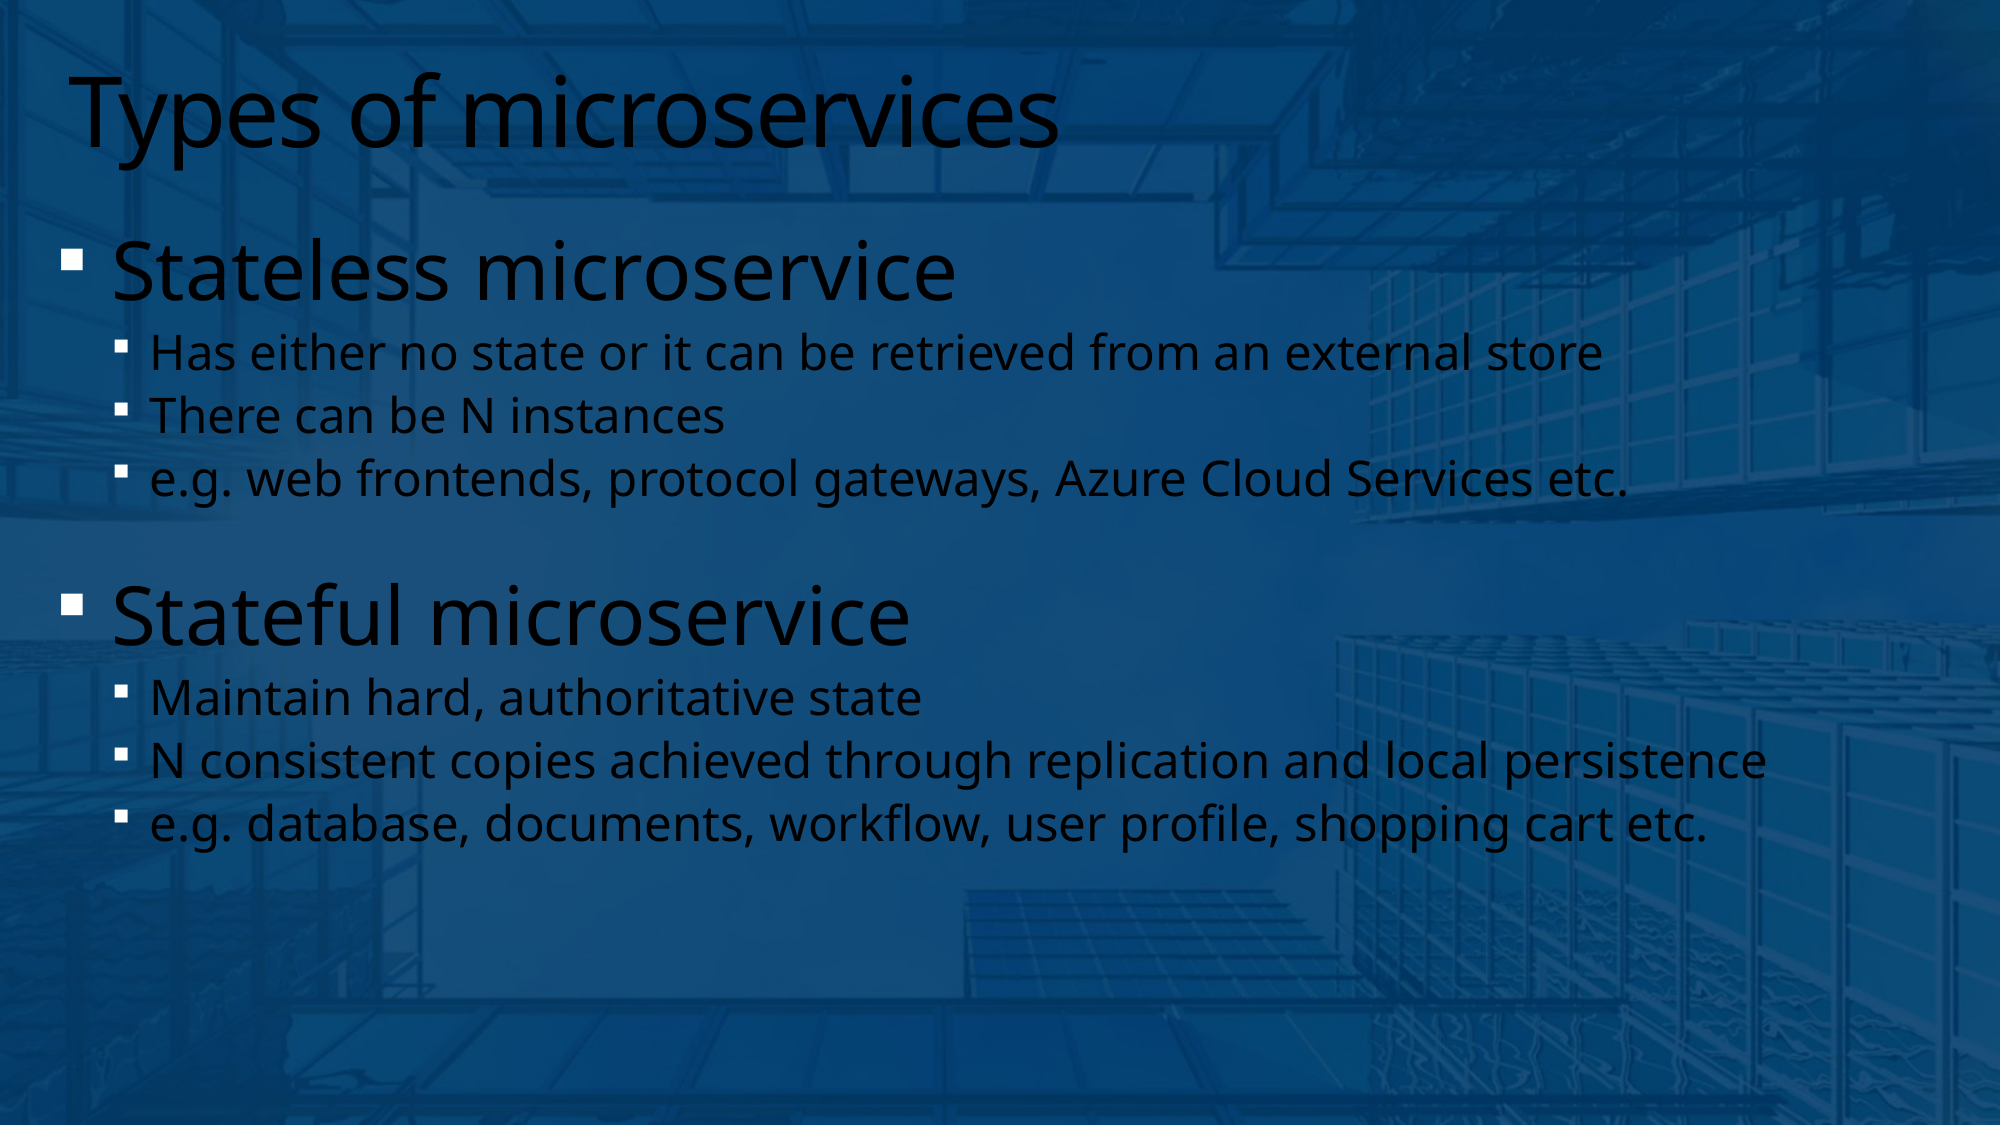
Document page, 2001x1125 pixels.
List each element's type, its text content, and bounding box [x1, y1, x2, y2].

title Types of microservices [44, 47, 1957, 196]
picture [0, 0, 2000, 1125]
list Stateless microservice Has either no state or it can be retrieved from an external store There can be N instances e.g. web frontends, protocol gateways, Azure Cloud Services etc. Stateful microservice Maintain hard, authoritative state N consistent copies achieved through replication and local persistence e.g. database, documents, workflow, user profile, shopping cart etc. [31, 215, 2000, 955]
